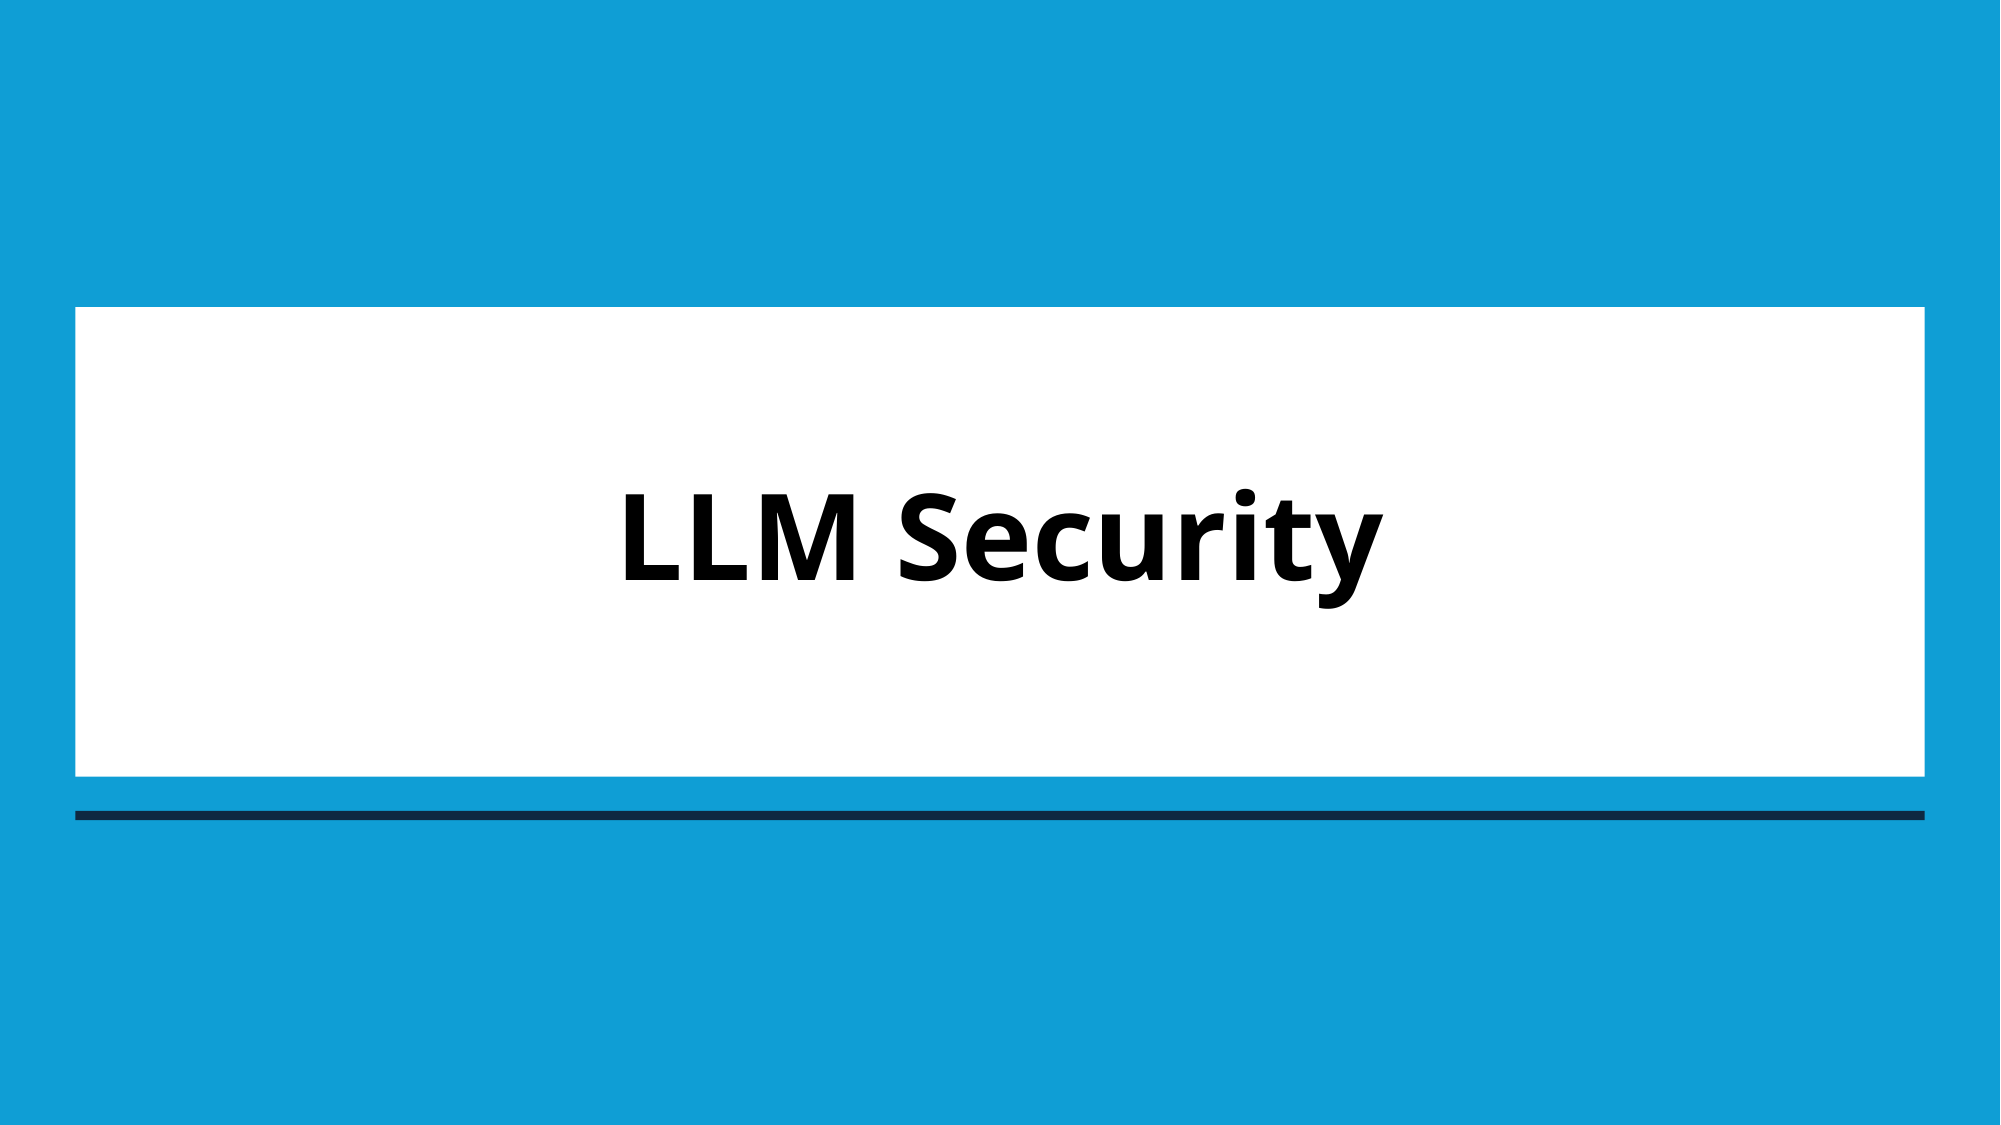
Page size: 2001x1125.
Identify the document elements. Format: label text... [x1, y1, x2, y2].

title LLM Security [75, 307, 1925, 777]
